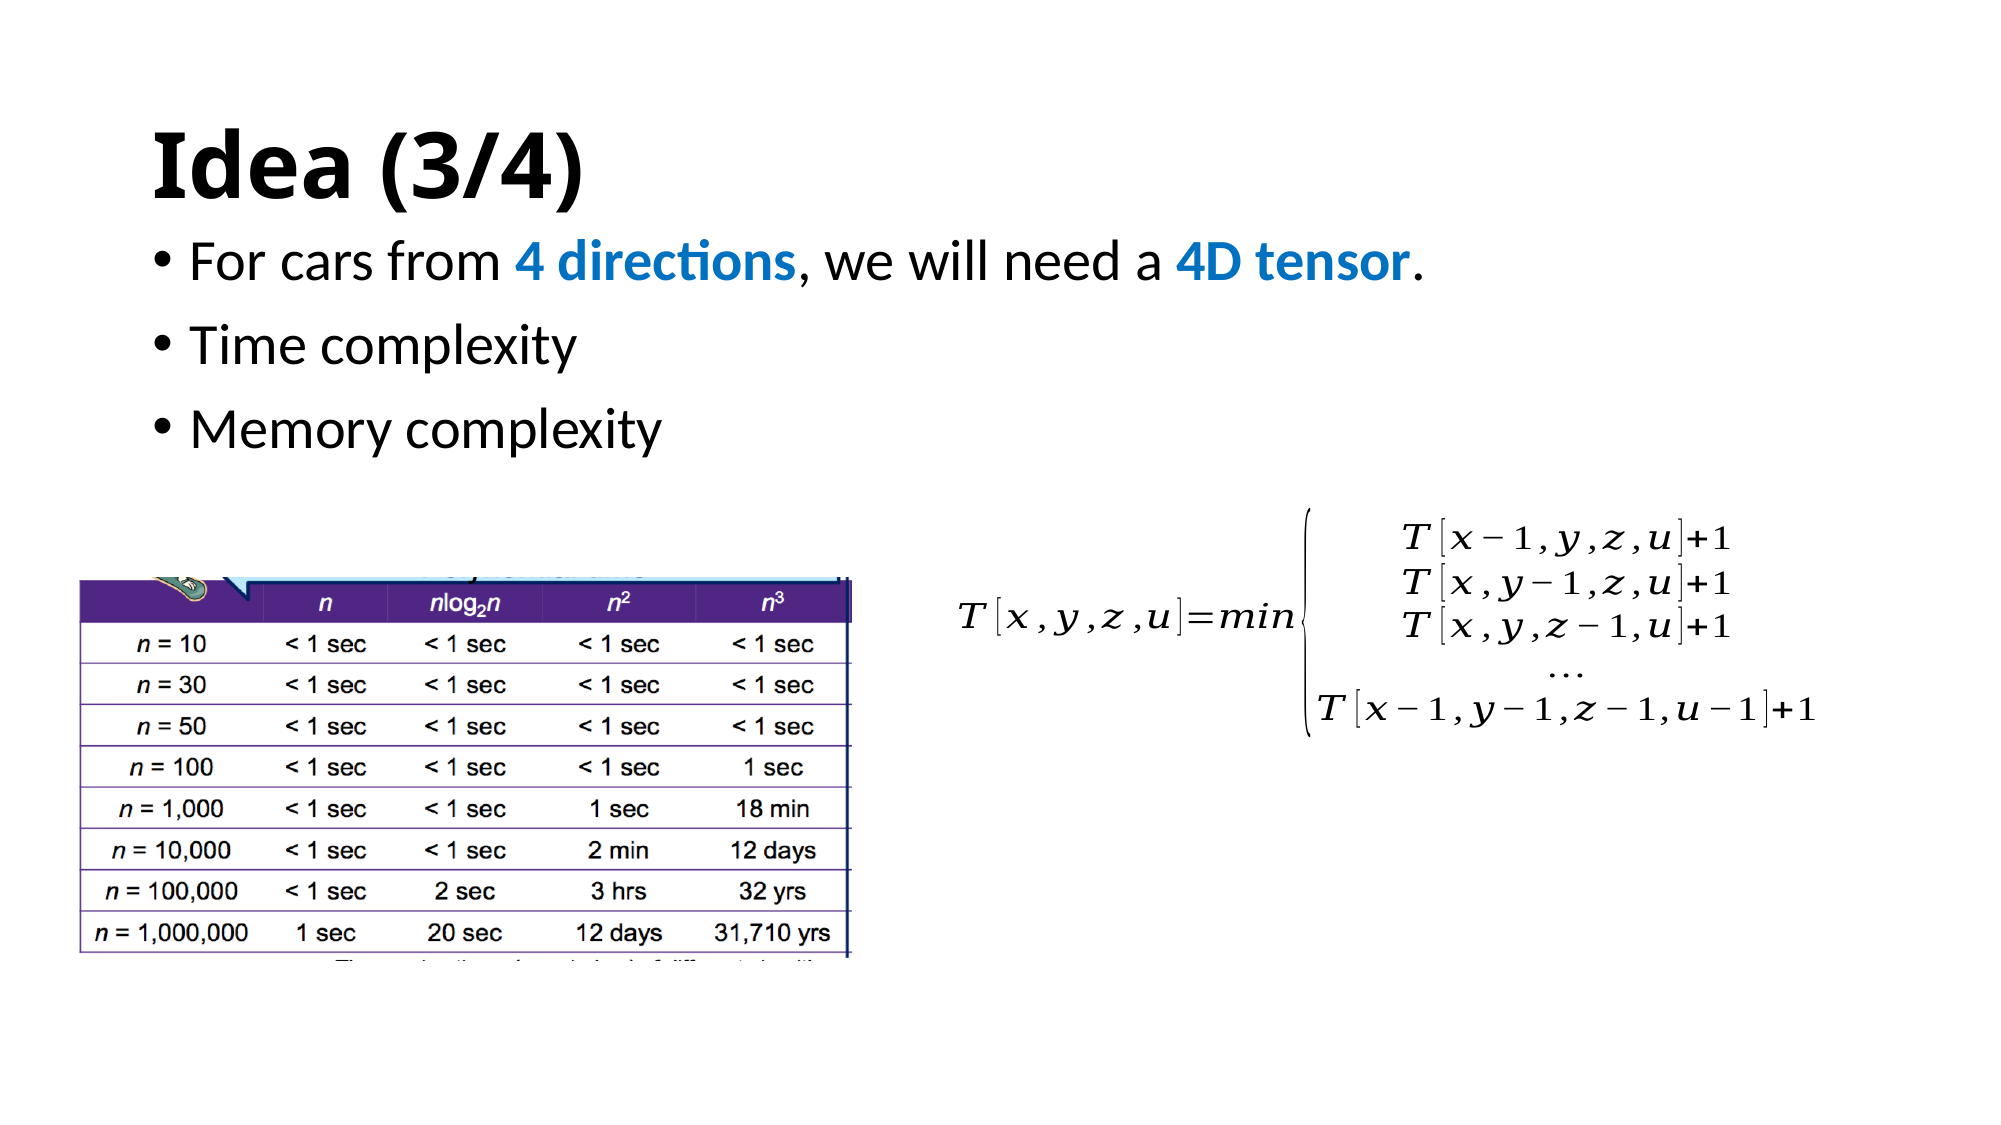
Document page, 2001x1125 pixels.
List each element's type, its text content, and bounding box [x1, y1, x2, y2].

title Idea (3/4) [137, 59, 1863, 278]
picture [74, 577, 852, 961]
